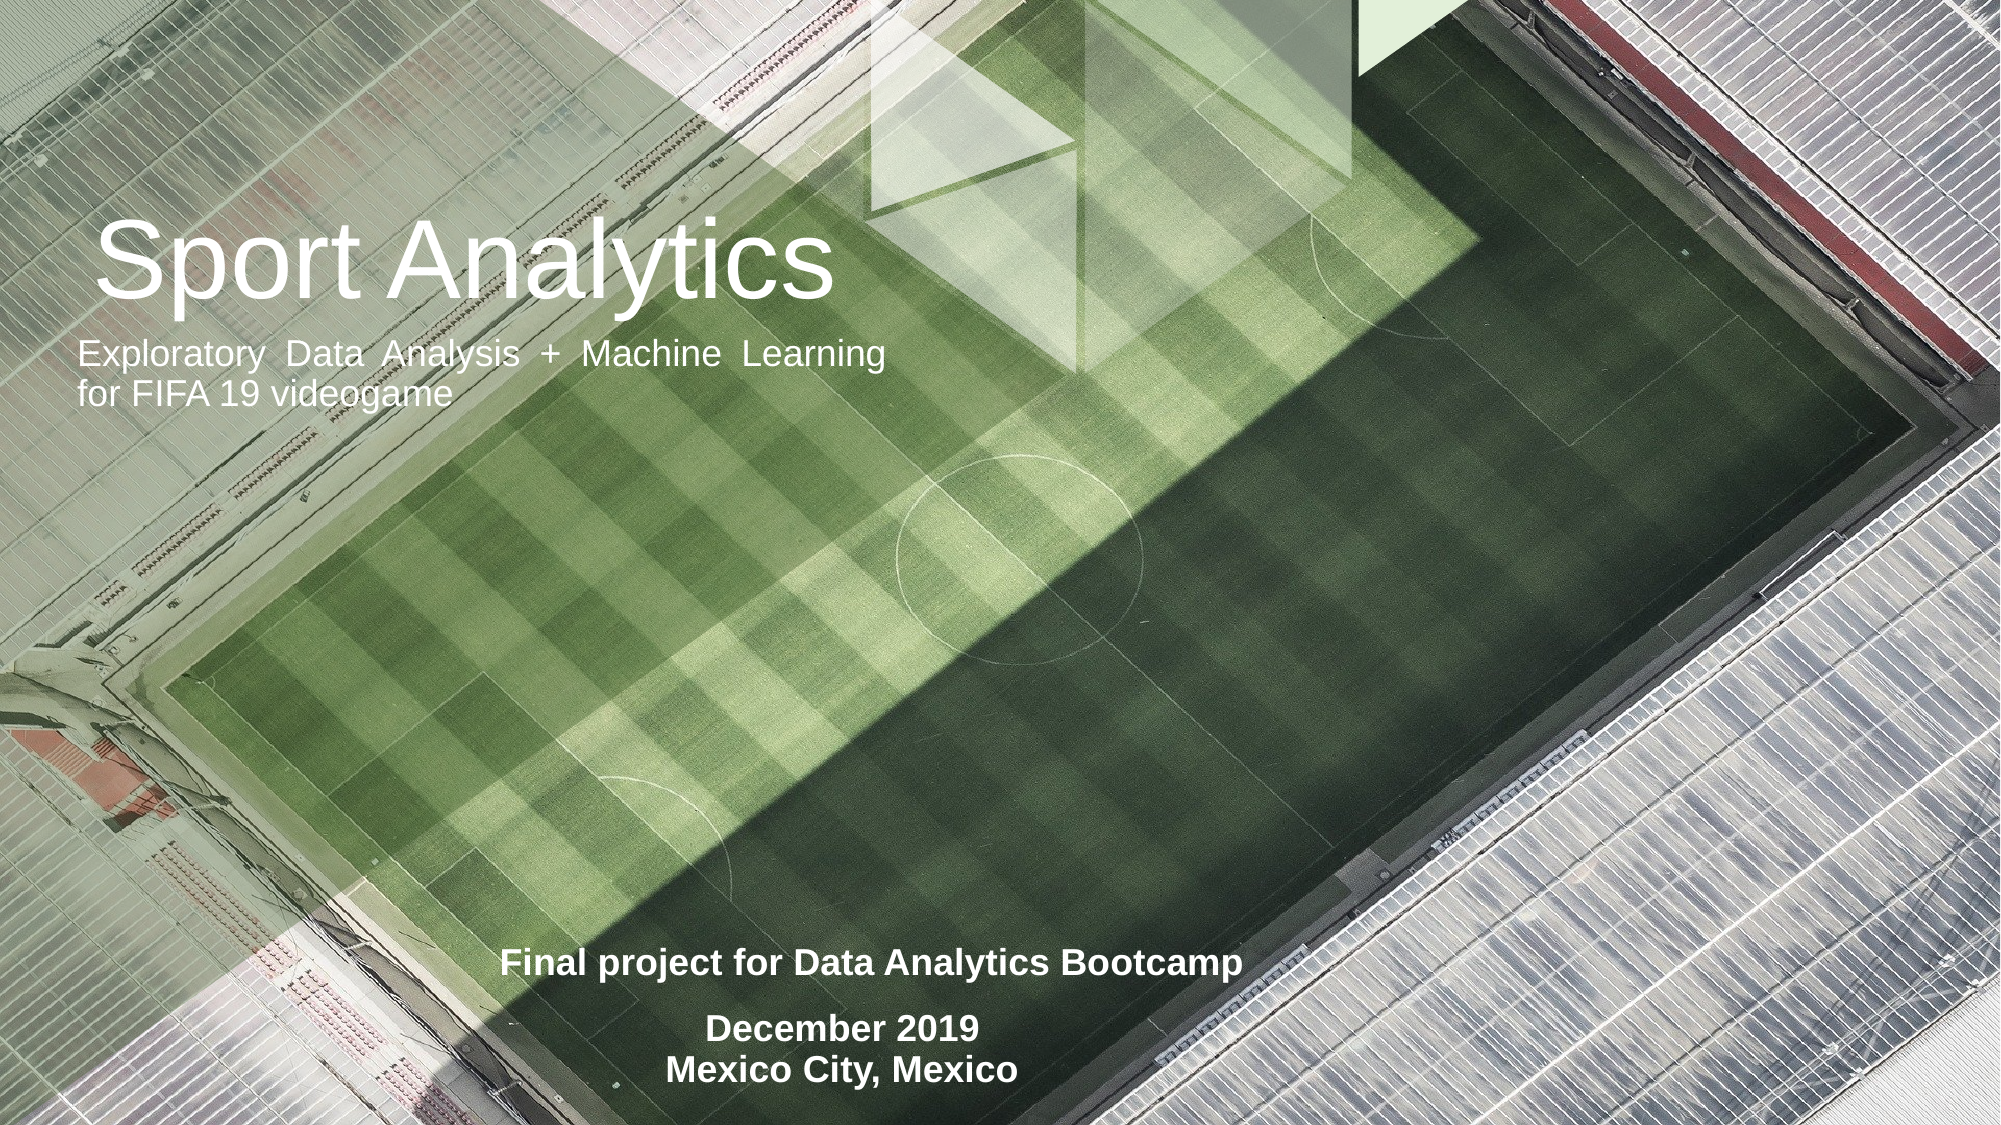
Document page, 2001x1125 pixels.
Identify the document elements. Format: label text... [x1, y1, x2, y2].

text_box Exploratory Data Analysis + Machine Learning for FIFA 19 videogame [62, 292, 902, 457]
picture [16, 0, 2001, 1125]
picture [864, 0, 871, 149]
text_box Final project for Data Analytics Bootcamp [484, 930, 1260, 991]
text_box December 2019 Mexico City, Mexico [589, 991, 1095, 1109]
picture [541, 0, 857, 149]
title Sport Analytics [0, 149, 974, 375]
text_box Existen elementos que son difíciles de analizar, pero que en gran medida explicarían major dichas diferencias como son: -Cantidad de ingresos por derechos de TV -Cantidad de jerseys vendidos por jugador -Cantidad de minutos jugados con su selección nacional -Número de convocatorias internacionales -Porcentaje de penetración del equipo en los ingresos de la liga [651, 0, 865, 149]
